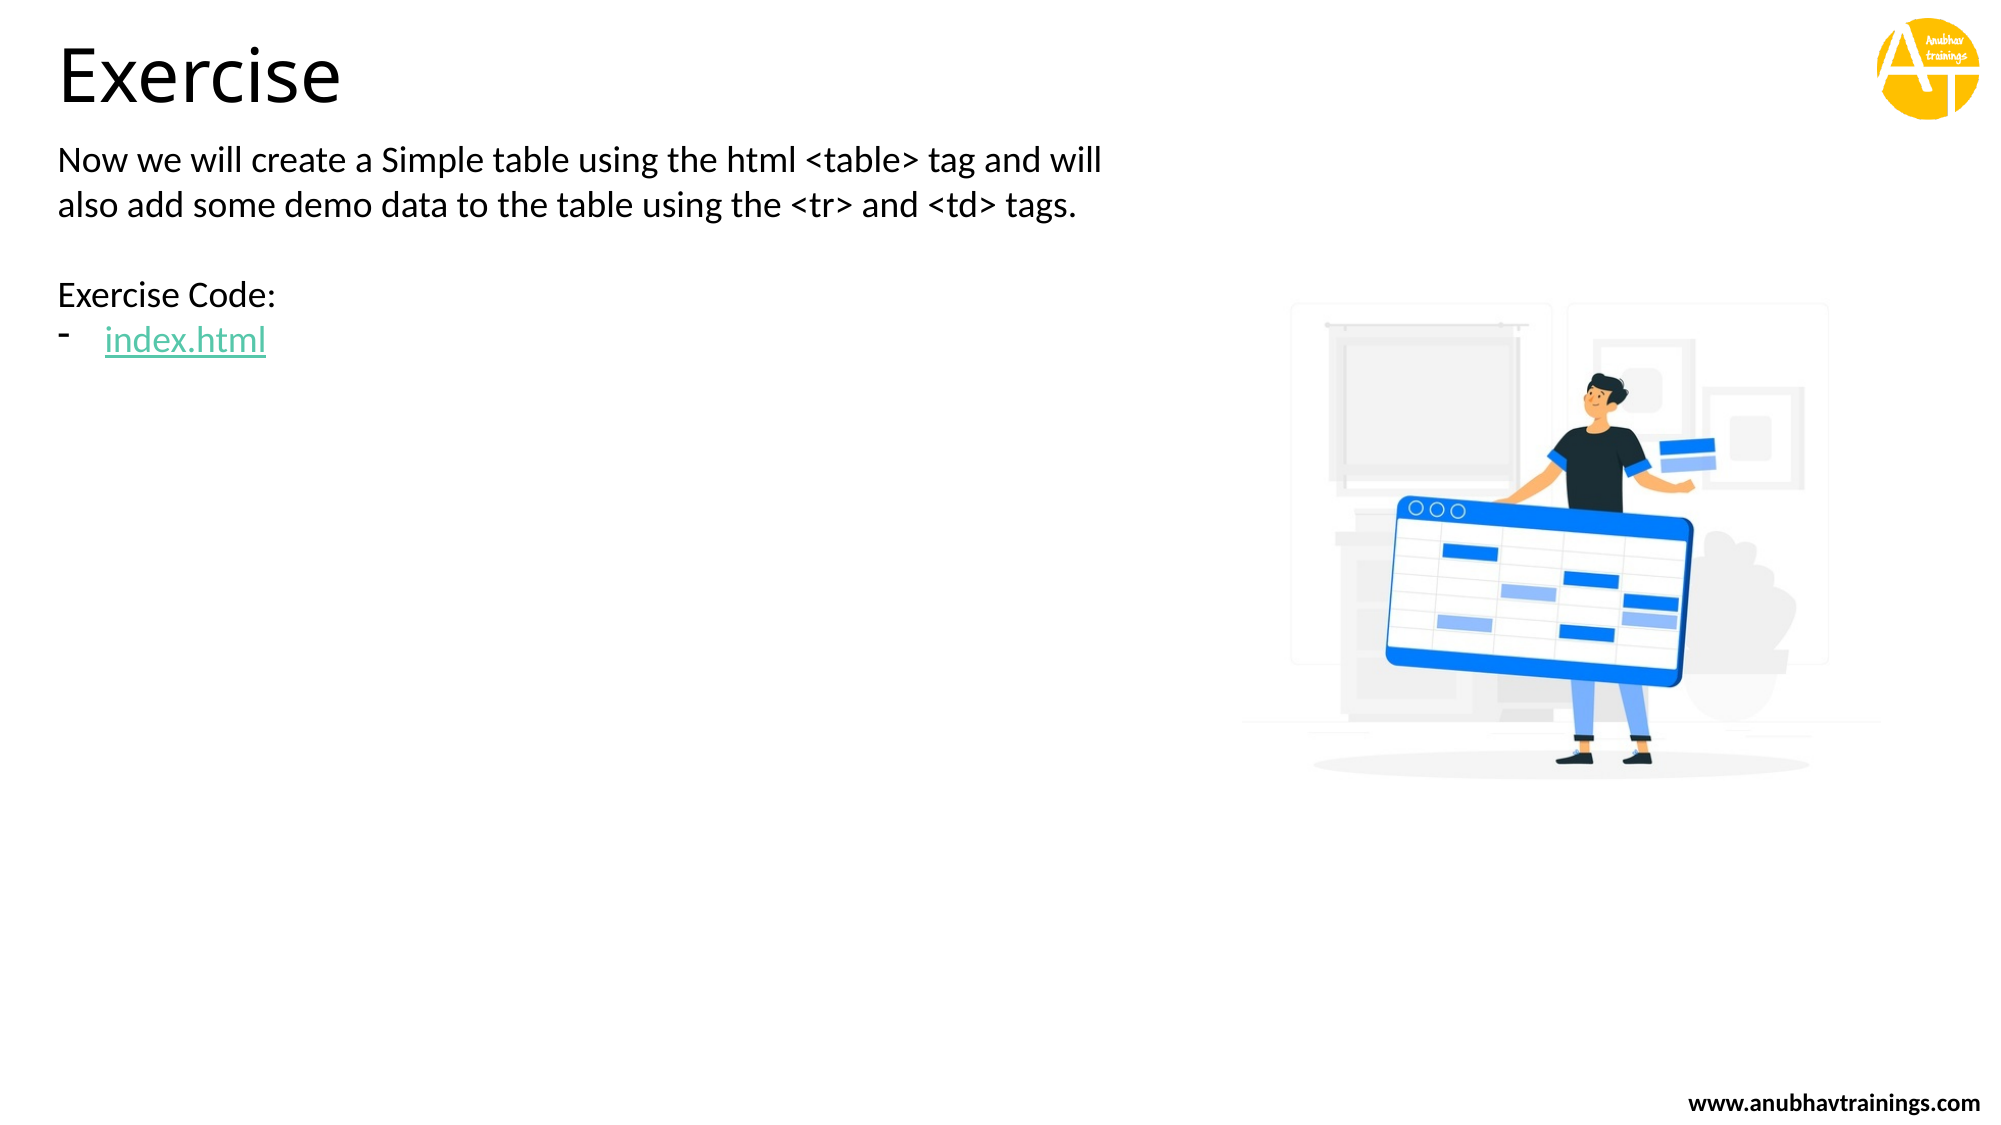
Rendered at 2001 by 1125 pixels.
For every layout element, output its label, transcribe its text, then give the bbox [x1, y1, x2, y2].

text_box Exercise [42, 30, 1319, 128]
footer www.anubhavtrainings.com [1669, 1089, 2000, 1114]
picture [1866, 11, 1985, 128]
text_box Now we will create a Simple table using the html <table> tag and will also add some demo data to the table using the <tr> and <td> tags. Exercise Code: index.html [42, 127, 1148, 368]
picture [1242, 233, 1881, 872]
